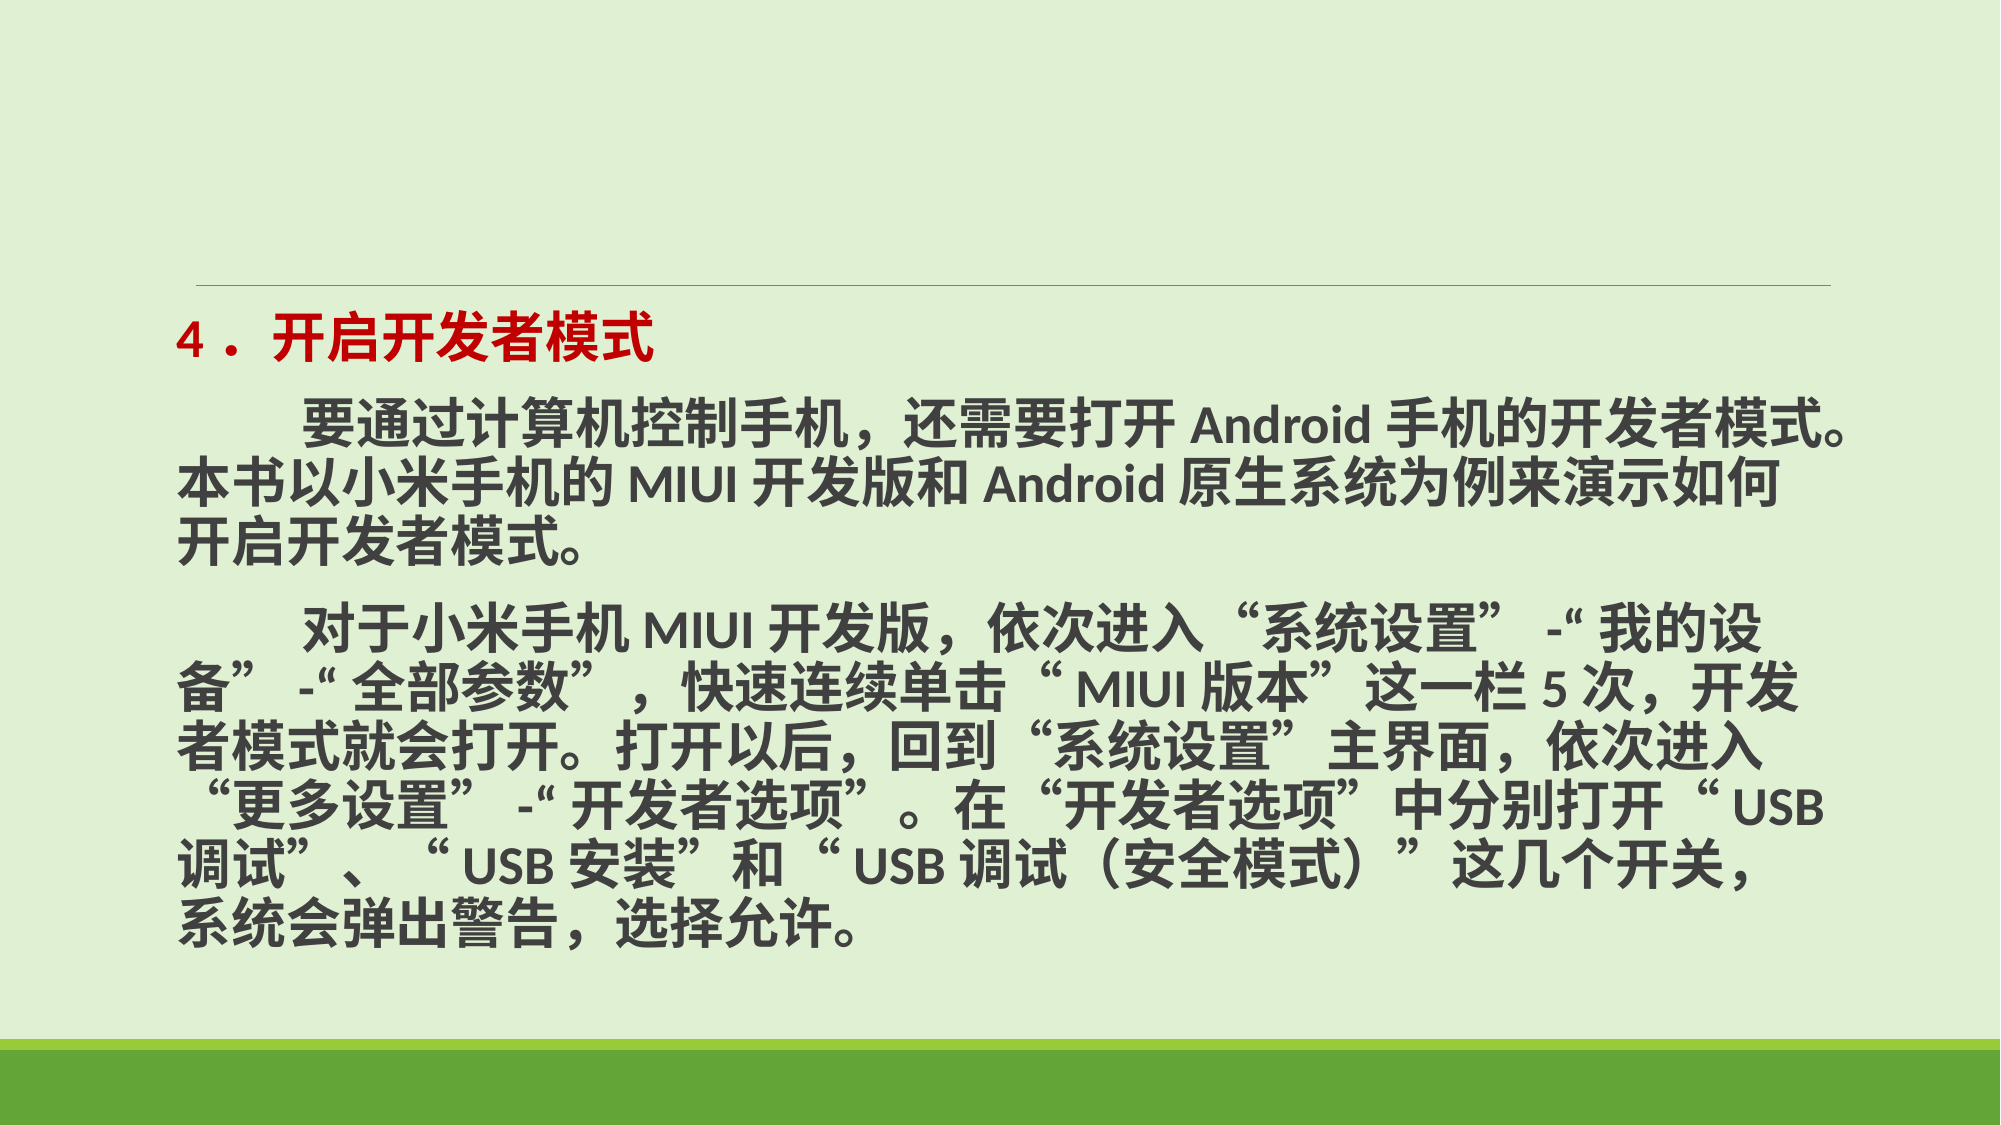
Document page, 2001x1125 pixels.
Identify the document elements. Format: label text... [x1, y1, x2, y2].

list 4．开启开发者模式 要通过计算机控制手机，还需要打开Android手机的开发者模式。本书以小米手机的MIUI开发版和Android原生系统为例来演示如何开启开发者模式。 对于小米手机MIUI开发版，依次进入“系统设置”-“我的设备”-“全部参数”，快速连续单击“MIUI版本”这一栏5次，开发者模式就会打开。打开以后，回到“系统设置”主界面，依次进入“更多设置”-“开发者选项”。在“开发者选项”中分别打开“USB调试”、“USB安装”和“USB调试（安全模式）”这几个开关，系统会弹出警告，选择允许。 [162, 302, 1830, 963]
